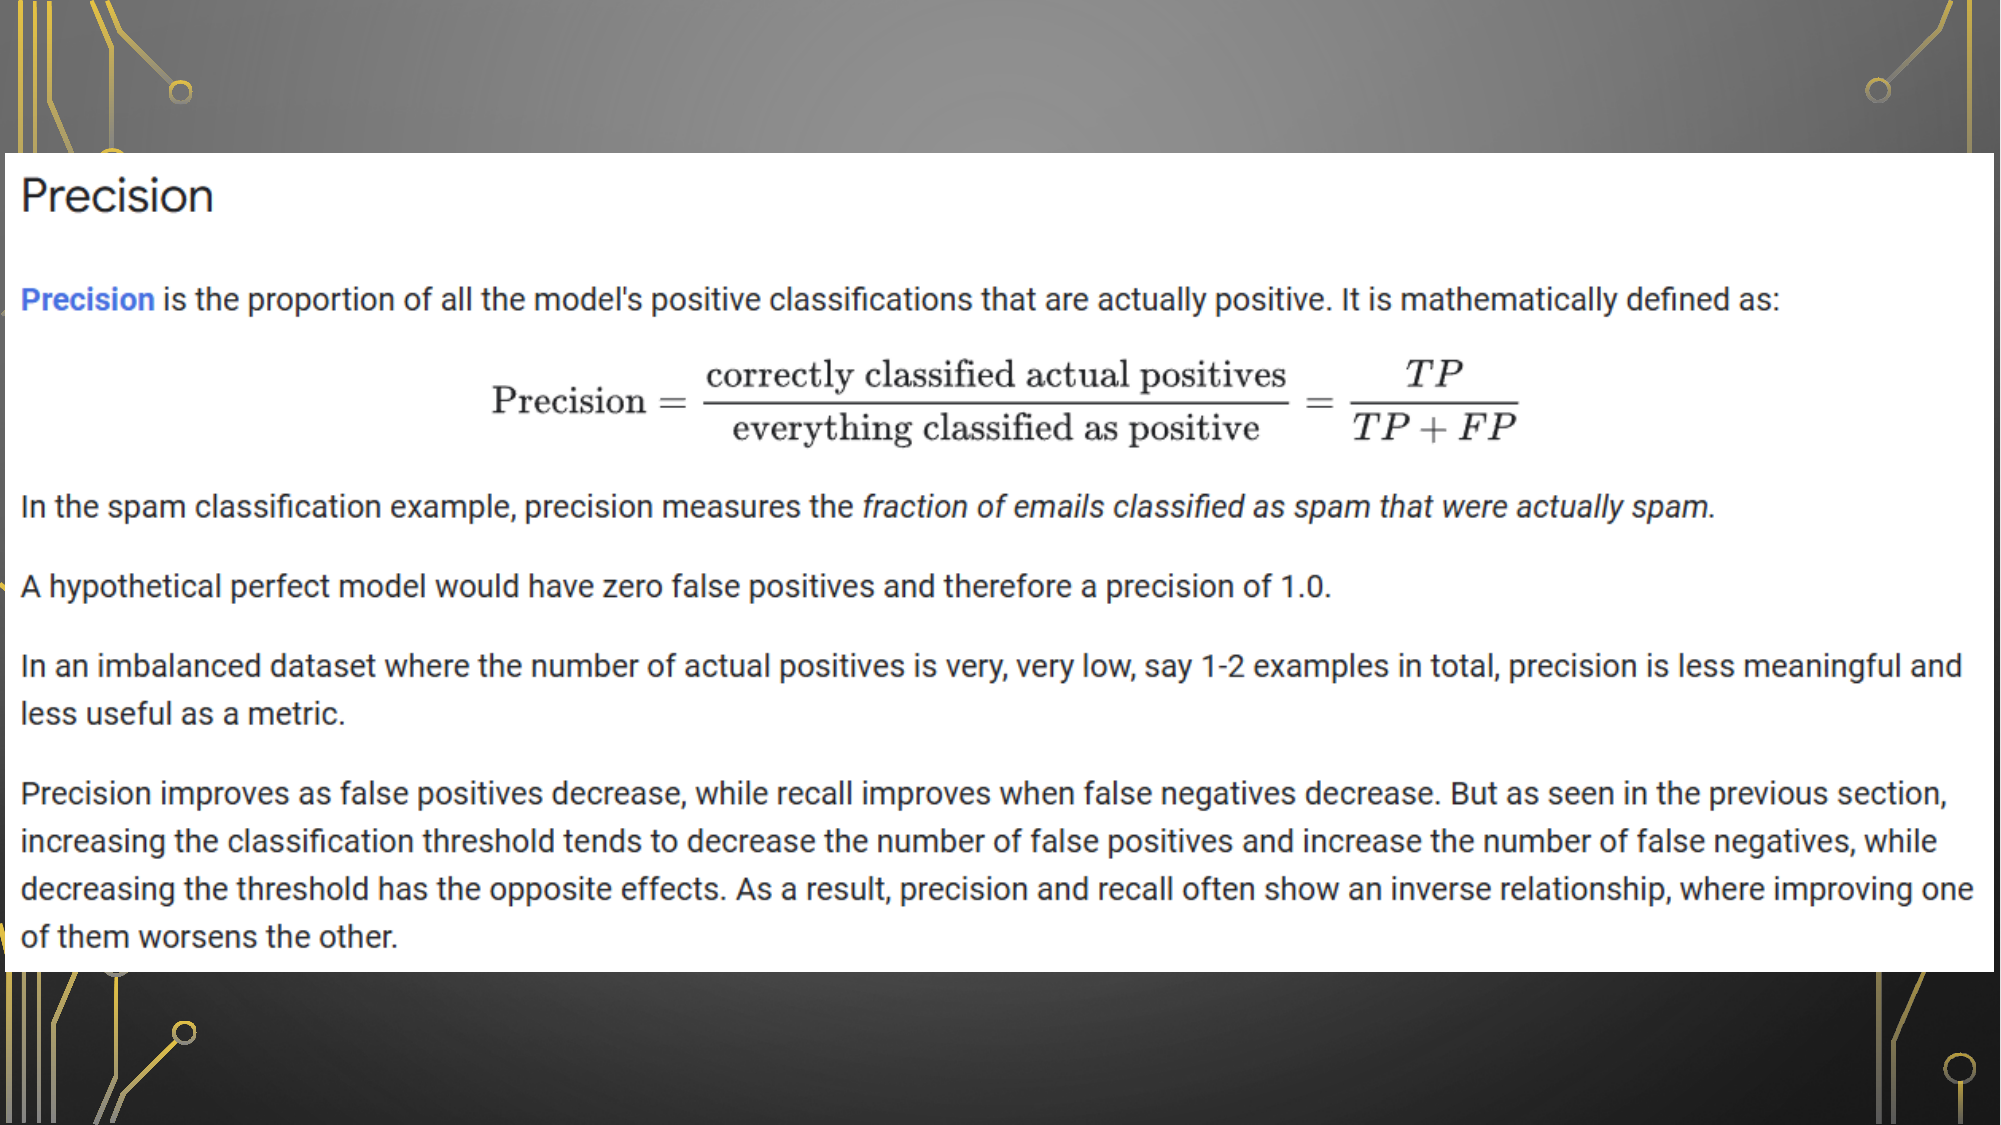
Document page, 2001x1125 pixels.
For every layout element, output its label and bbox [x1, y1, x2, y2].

picture [5, 153, 1995, 972]
